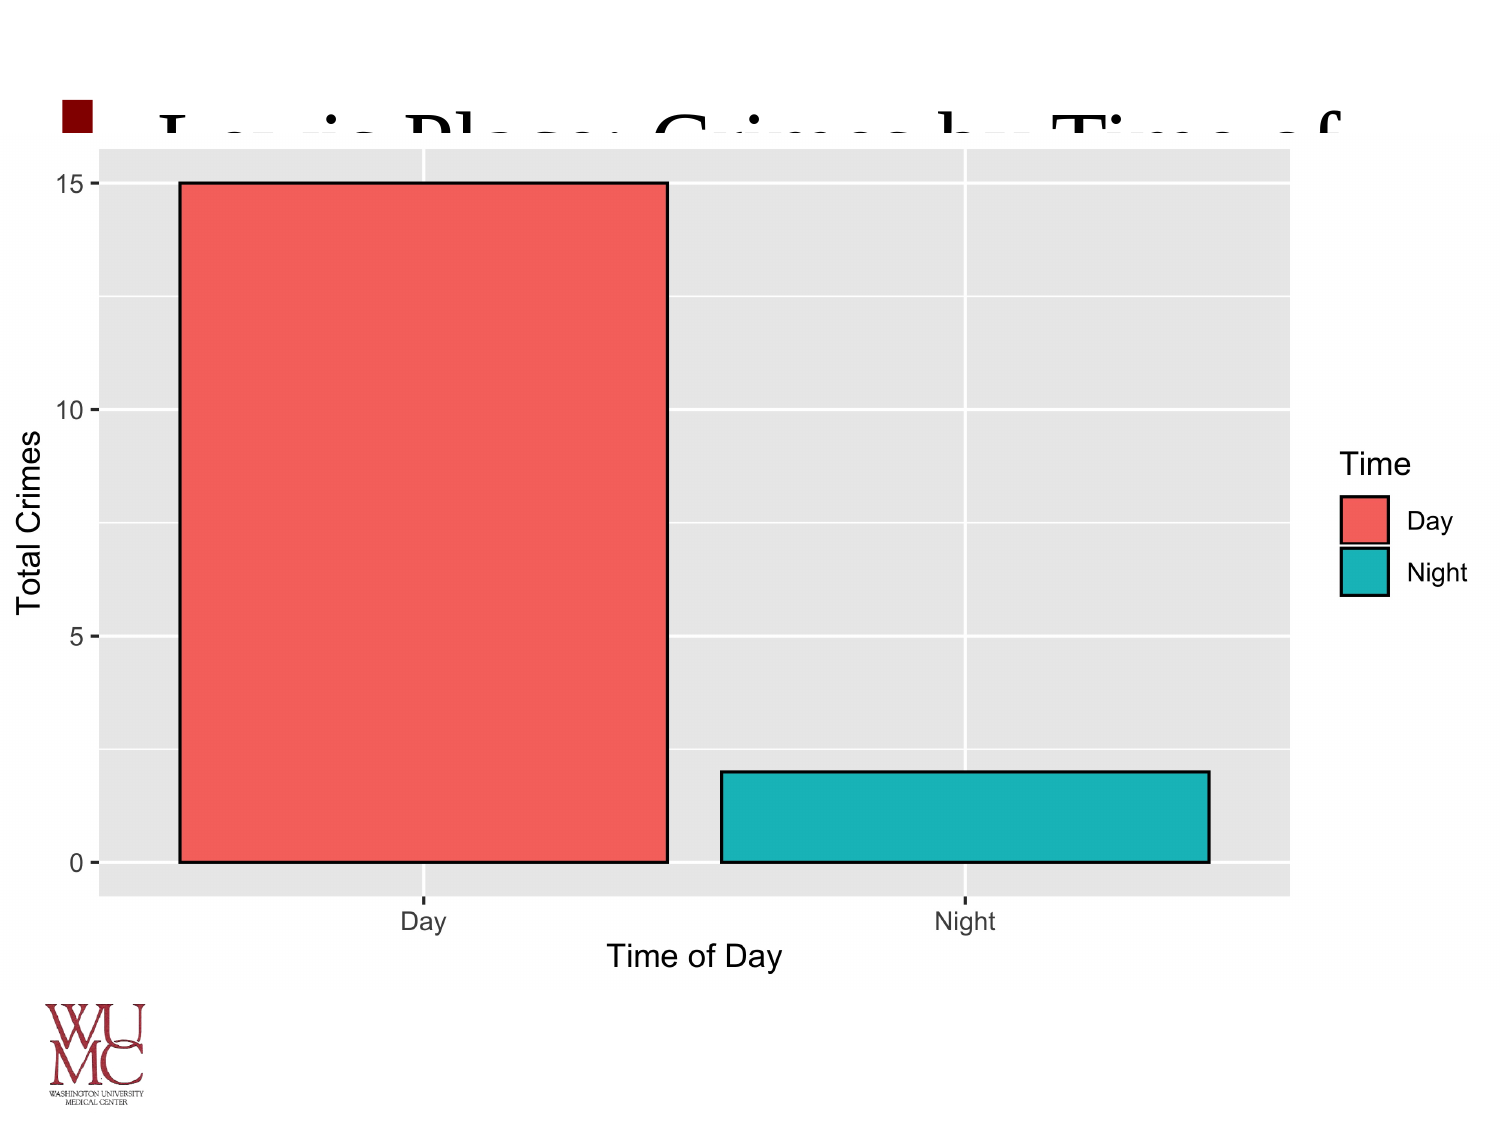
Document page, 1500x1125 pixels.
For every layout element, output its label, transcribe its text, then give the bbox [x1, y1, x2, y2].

picture [41, 996, 156, 1113]
picture [0, 133, 1500, 990]
title Lewis Place: Crimes by Time of Day [112, 99, 1388, 131]
